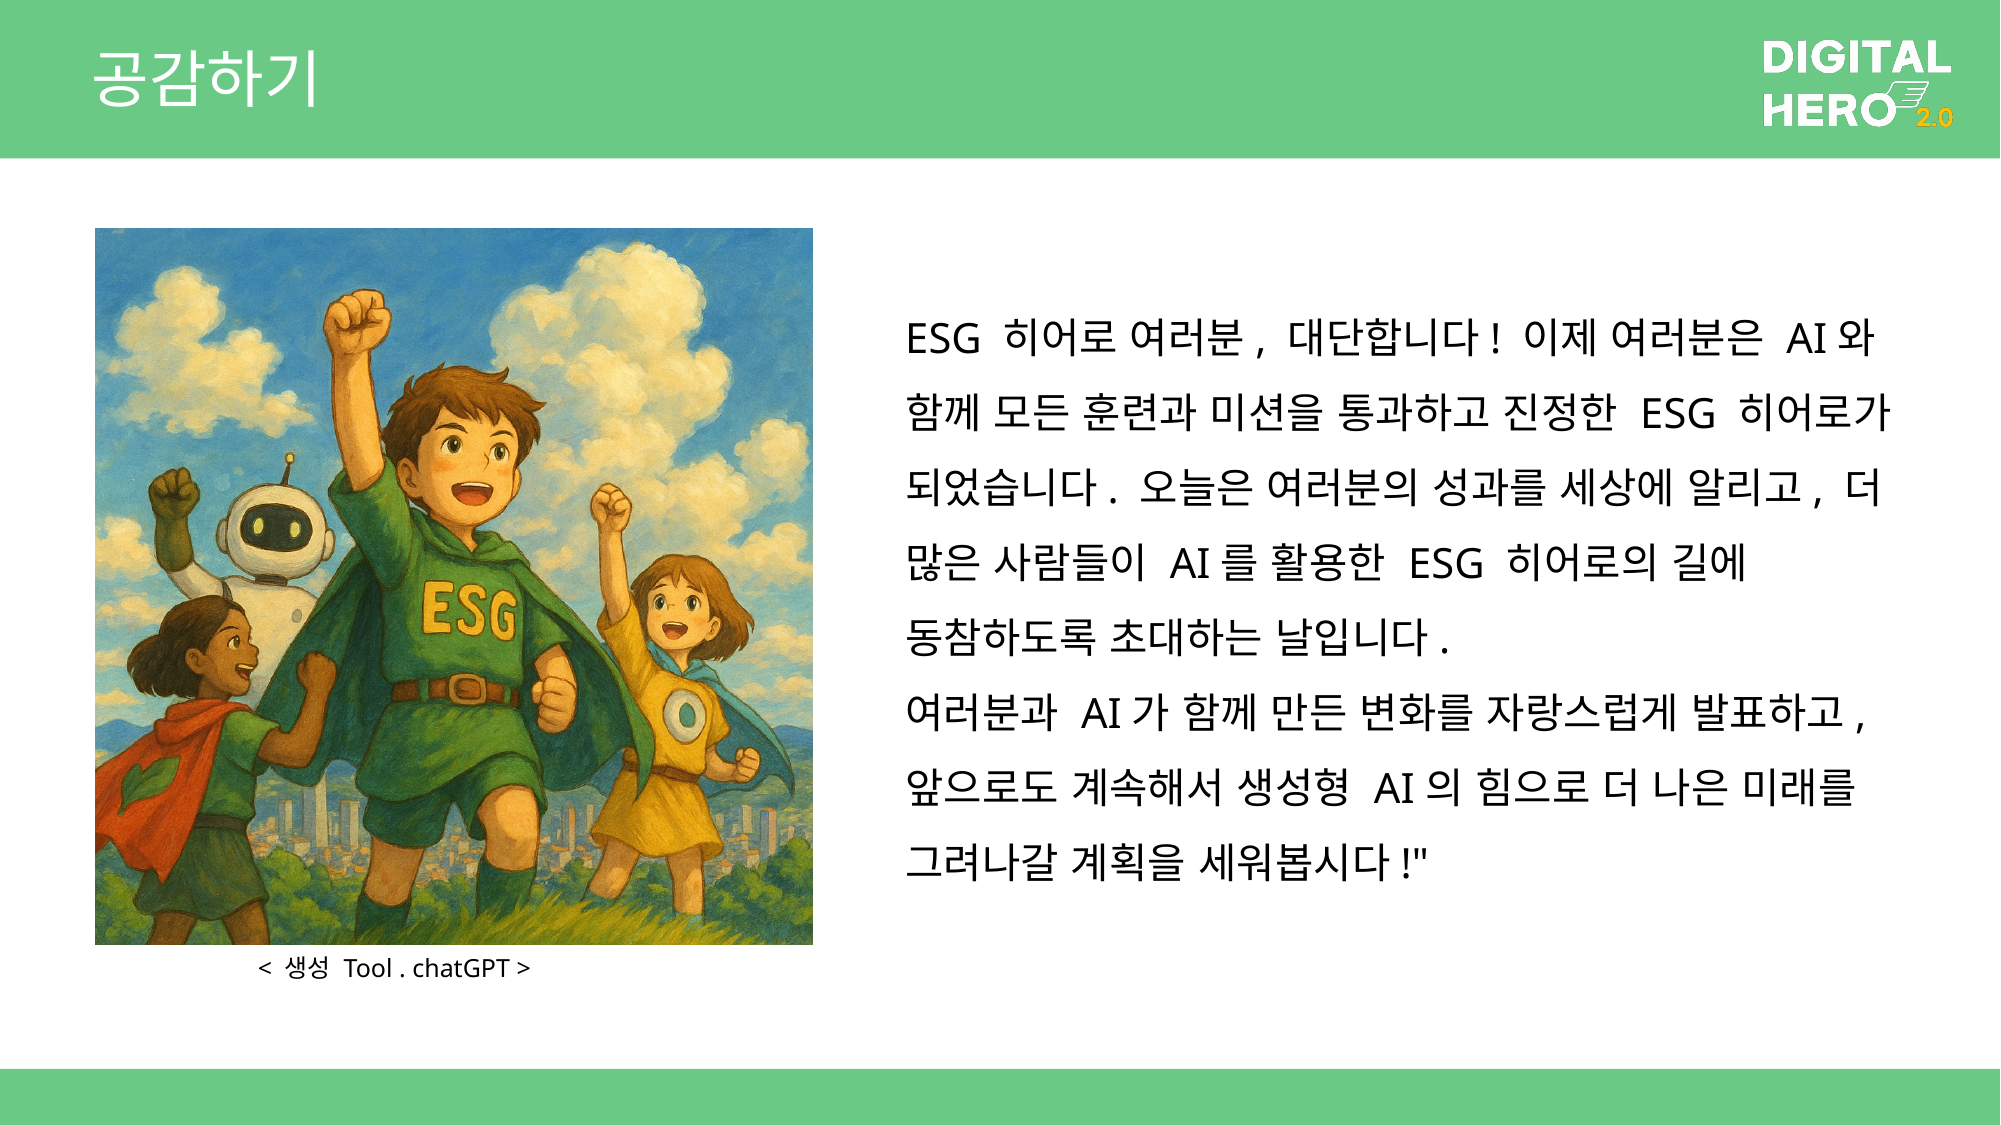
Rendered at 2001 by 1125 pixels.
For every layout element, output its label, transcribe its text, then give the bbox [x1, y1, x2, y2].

picture [1754, 23, 1967, 146]
text_box < 생성 Tool . chatGPT > [243, 953, 547, 990]
title 공감하기 [76, 33, 1802, 132]
text_box ESG 히어로 여러분, 대단합니다! 이제 여러분은 AI와 함께 모든 훈련과 미션을 통과하고 진정한 ESG 히어로가 되었습니다. 오늘은 여러분의 성과를 세상에 알리고, 더 많은 사람들이 AI를 활용한 ESG 히어로의 길에 동참하도록 초대하는 날입니다. 여러분과 AI가 함께 만든 변화를 자랑스럽게 발표하고, 앞으로도 계속해서 생성형 AI의 힘으로 더 나은 미래를 그려나갈 계획을 세워봅시다!" [890, 279, 1924, 894]
picture [95, 227, 813, 945]
